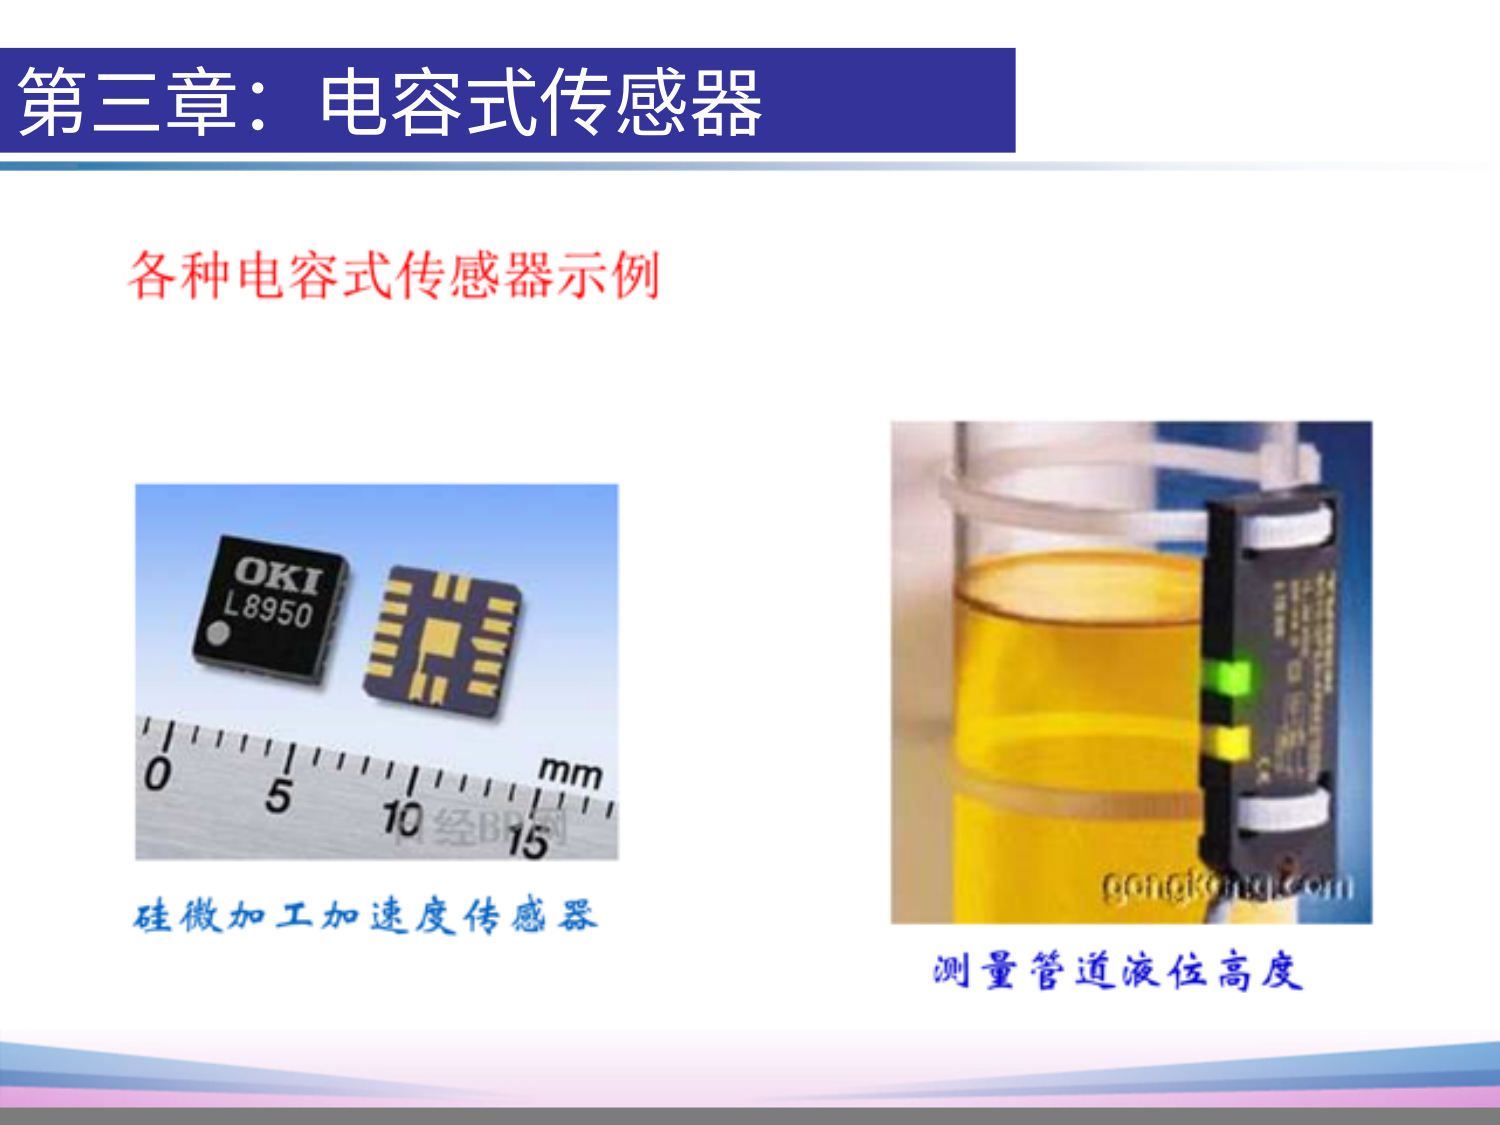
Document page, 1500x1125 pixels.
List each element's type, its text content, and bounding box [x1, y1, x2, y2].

picture [0, 0, 1500, 1125]
text_box 第三章：电容式传感器 [0, 47, 1016, 153]
